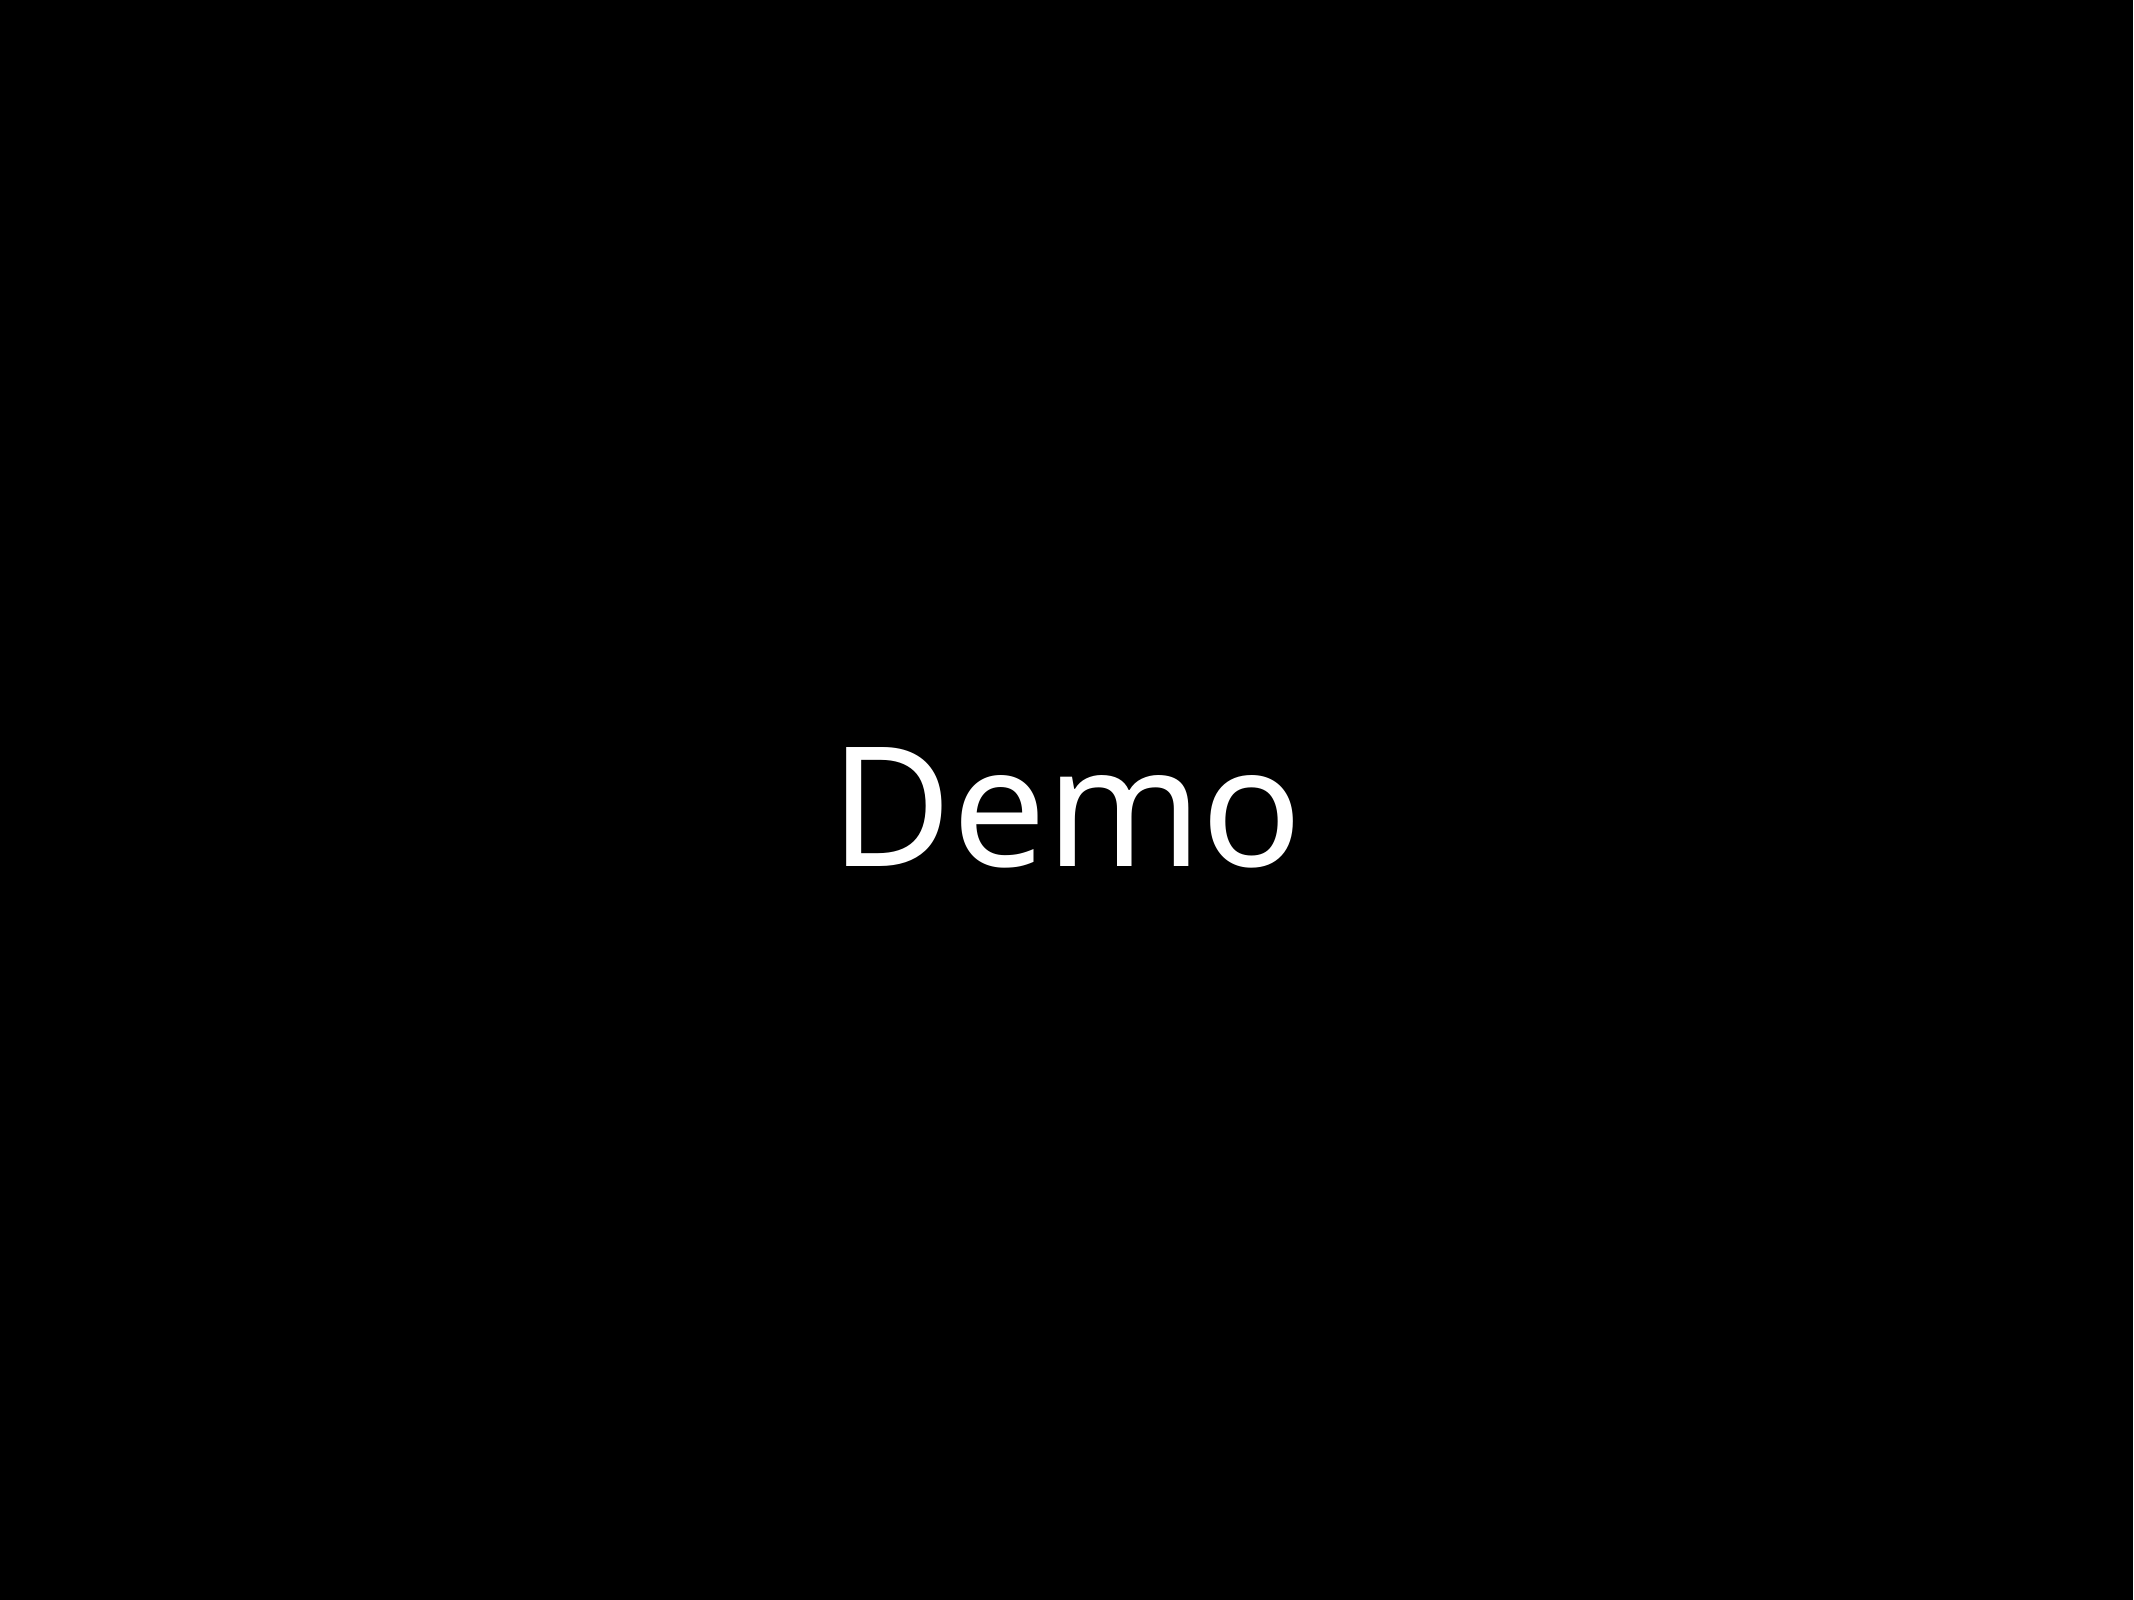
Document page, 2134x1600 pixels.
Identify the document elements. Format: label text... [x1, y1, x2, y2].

title Demo [207, 528, 1926, 1072]
